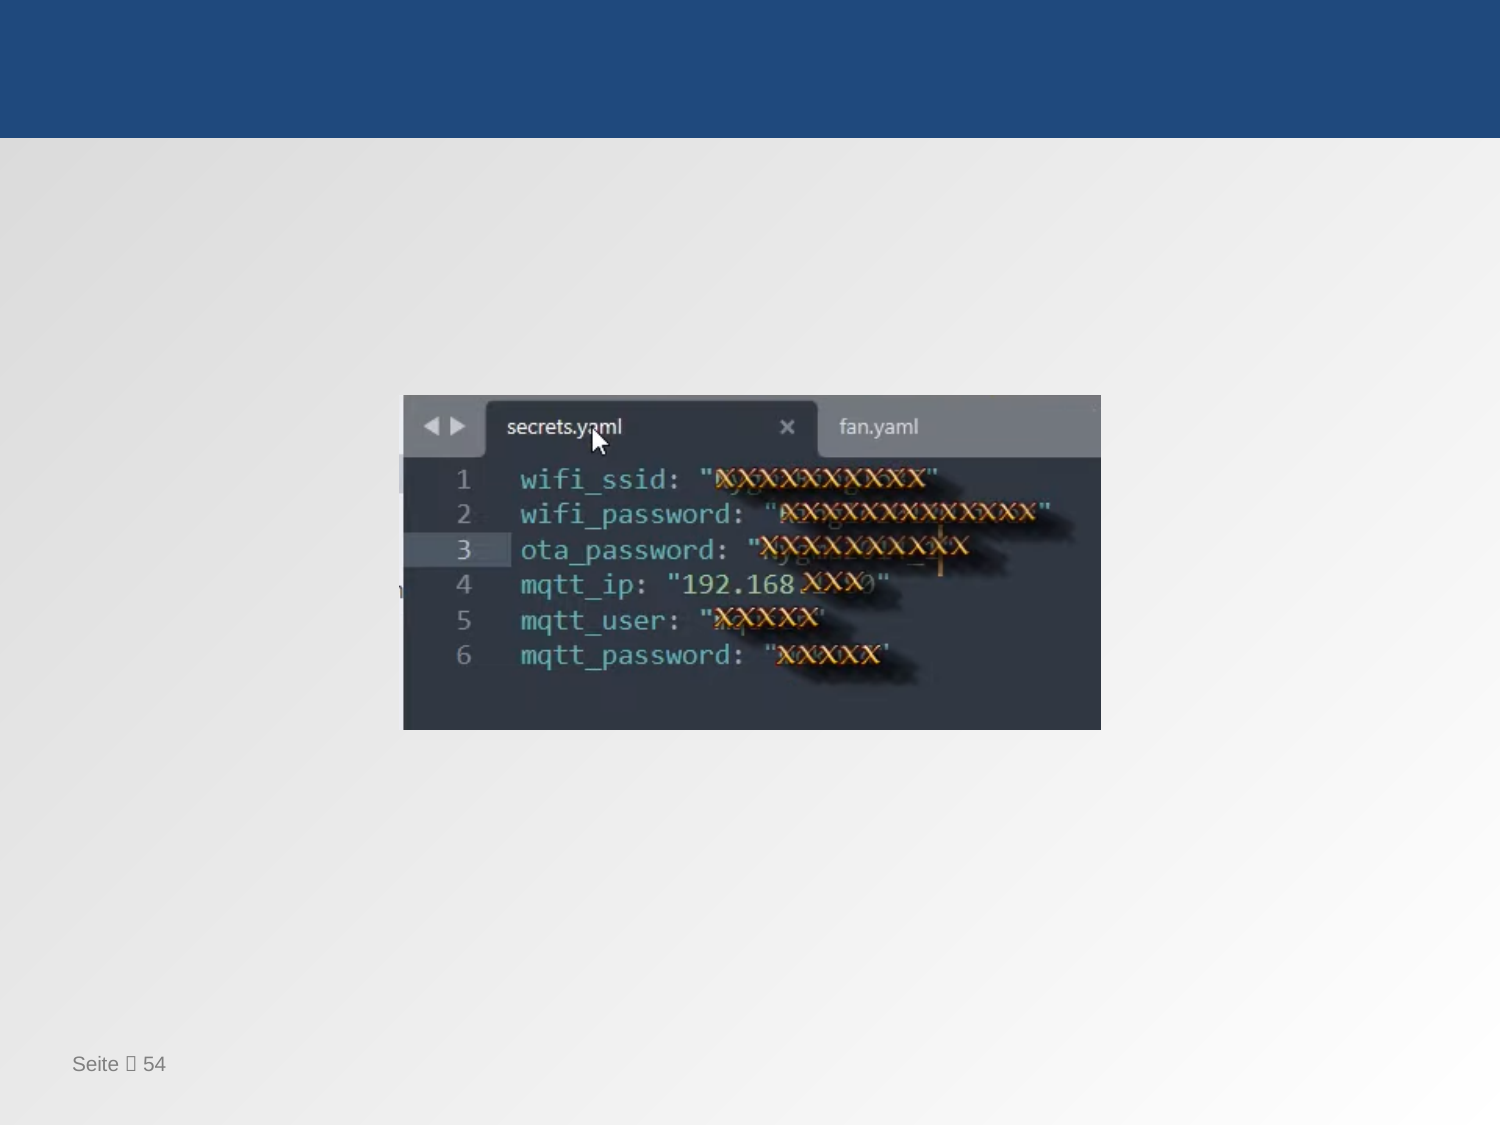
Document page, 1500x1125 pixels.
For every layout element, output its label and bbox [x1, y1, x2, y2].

picture [398, 394, 1101, 730]
